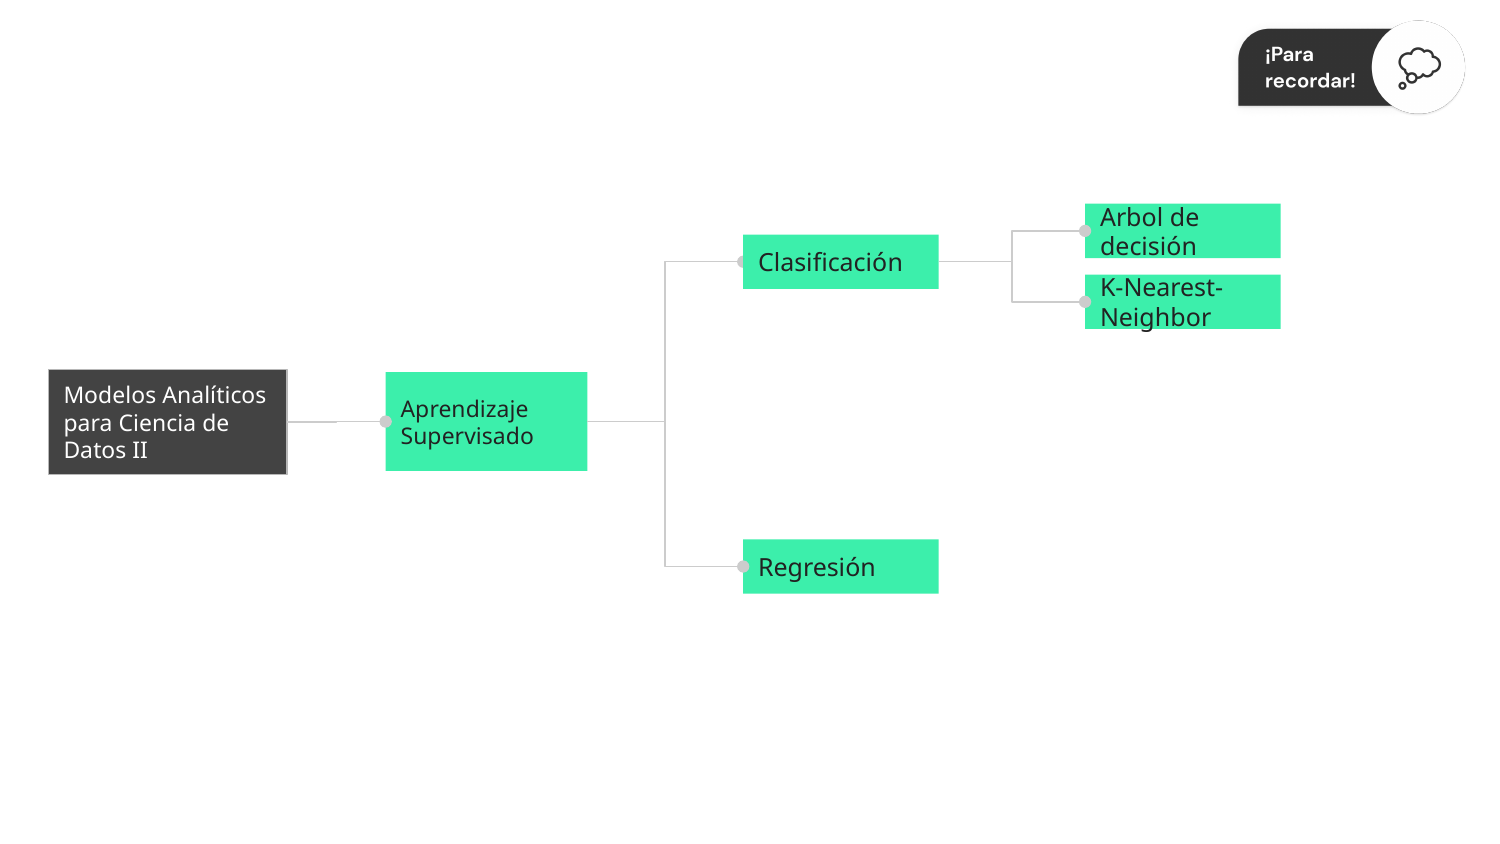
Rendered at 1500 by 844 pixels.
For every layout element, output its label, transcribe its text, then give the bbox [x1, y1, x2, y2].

text_box Arbol de decisión [1085, 203, 1281, 259]
text_box K-Nearest- Neighbor [1085, 274, 1281, 329]
text_box Modelos Analíticos para Ciencia de Datos II [48, 369, 287, 475]
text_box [587, 261, 744, 421]
text_box Aprendizaje Supervisado [385, 372, 582, 471]
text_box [587, 421, 744, 567]
text_box Clasificación [743, 234, 934, 289]
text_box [938, 261, 1086, 303]
picture [1217, 14, 1487, 121]
text_box Regresión [743, 539, 939, 594]
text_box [938, 230, 1086, 261]
